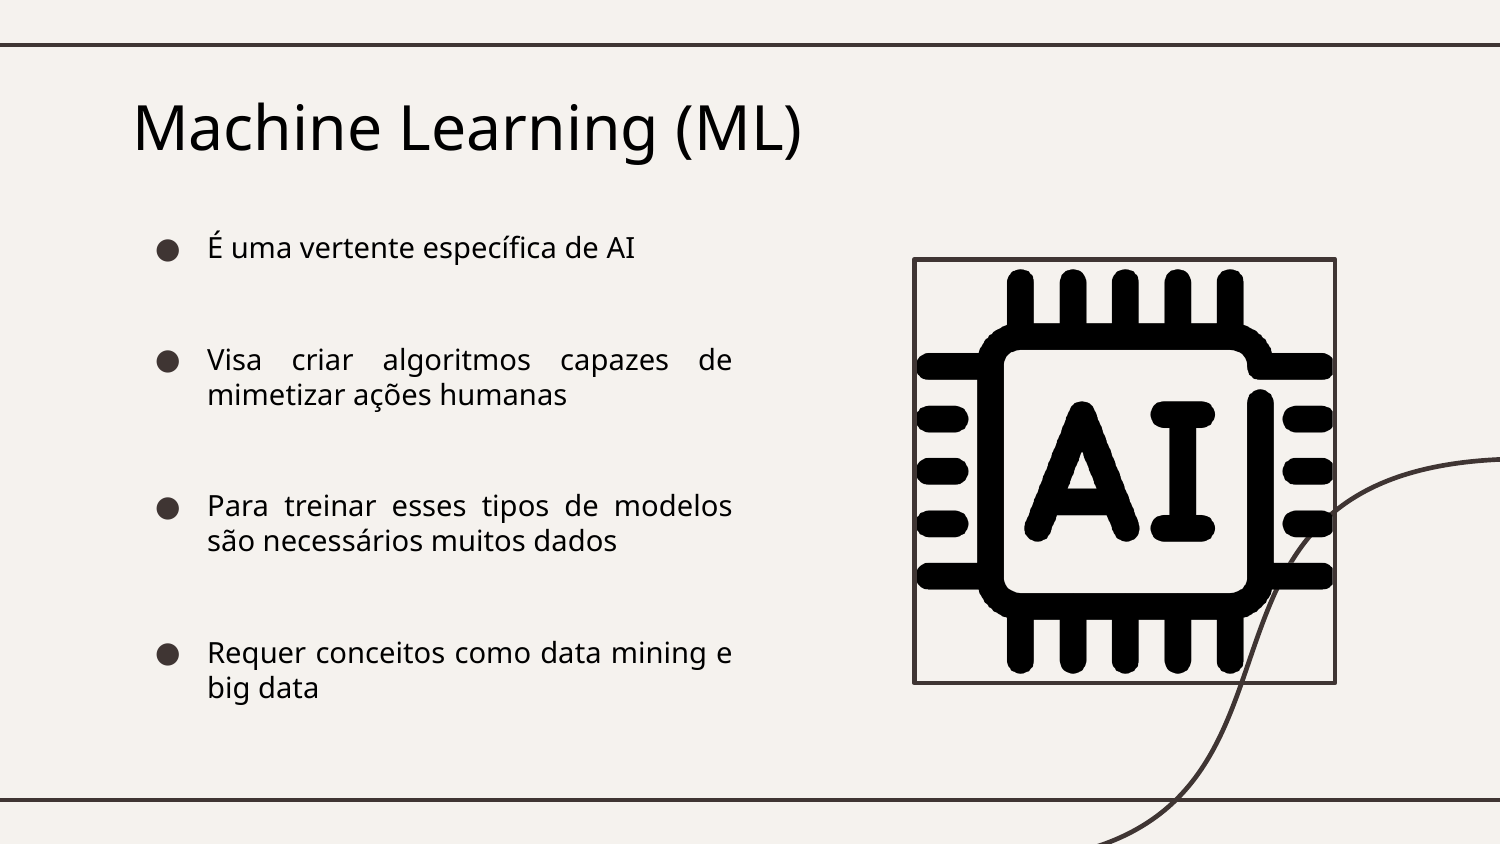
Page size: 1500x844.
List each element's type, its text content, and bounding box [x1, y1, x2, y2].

picture [916, 261, 1333, 681]
title Machine Learning (ML) [116, 72, 1049, 167]
subtitle É uma vertente específica de AI Visa criar algoritmos capazes de mimetizar ações humanas Para treinar esses tipos de modelos são necessários muitos dados Requer conceitos como data mining e big data [116, 214, 749, 728]
